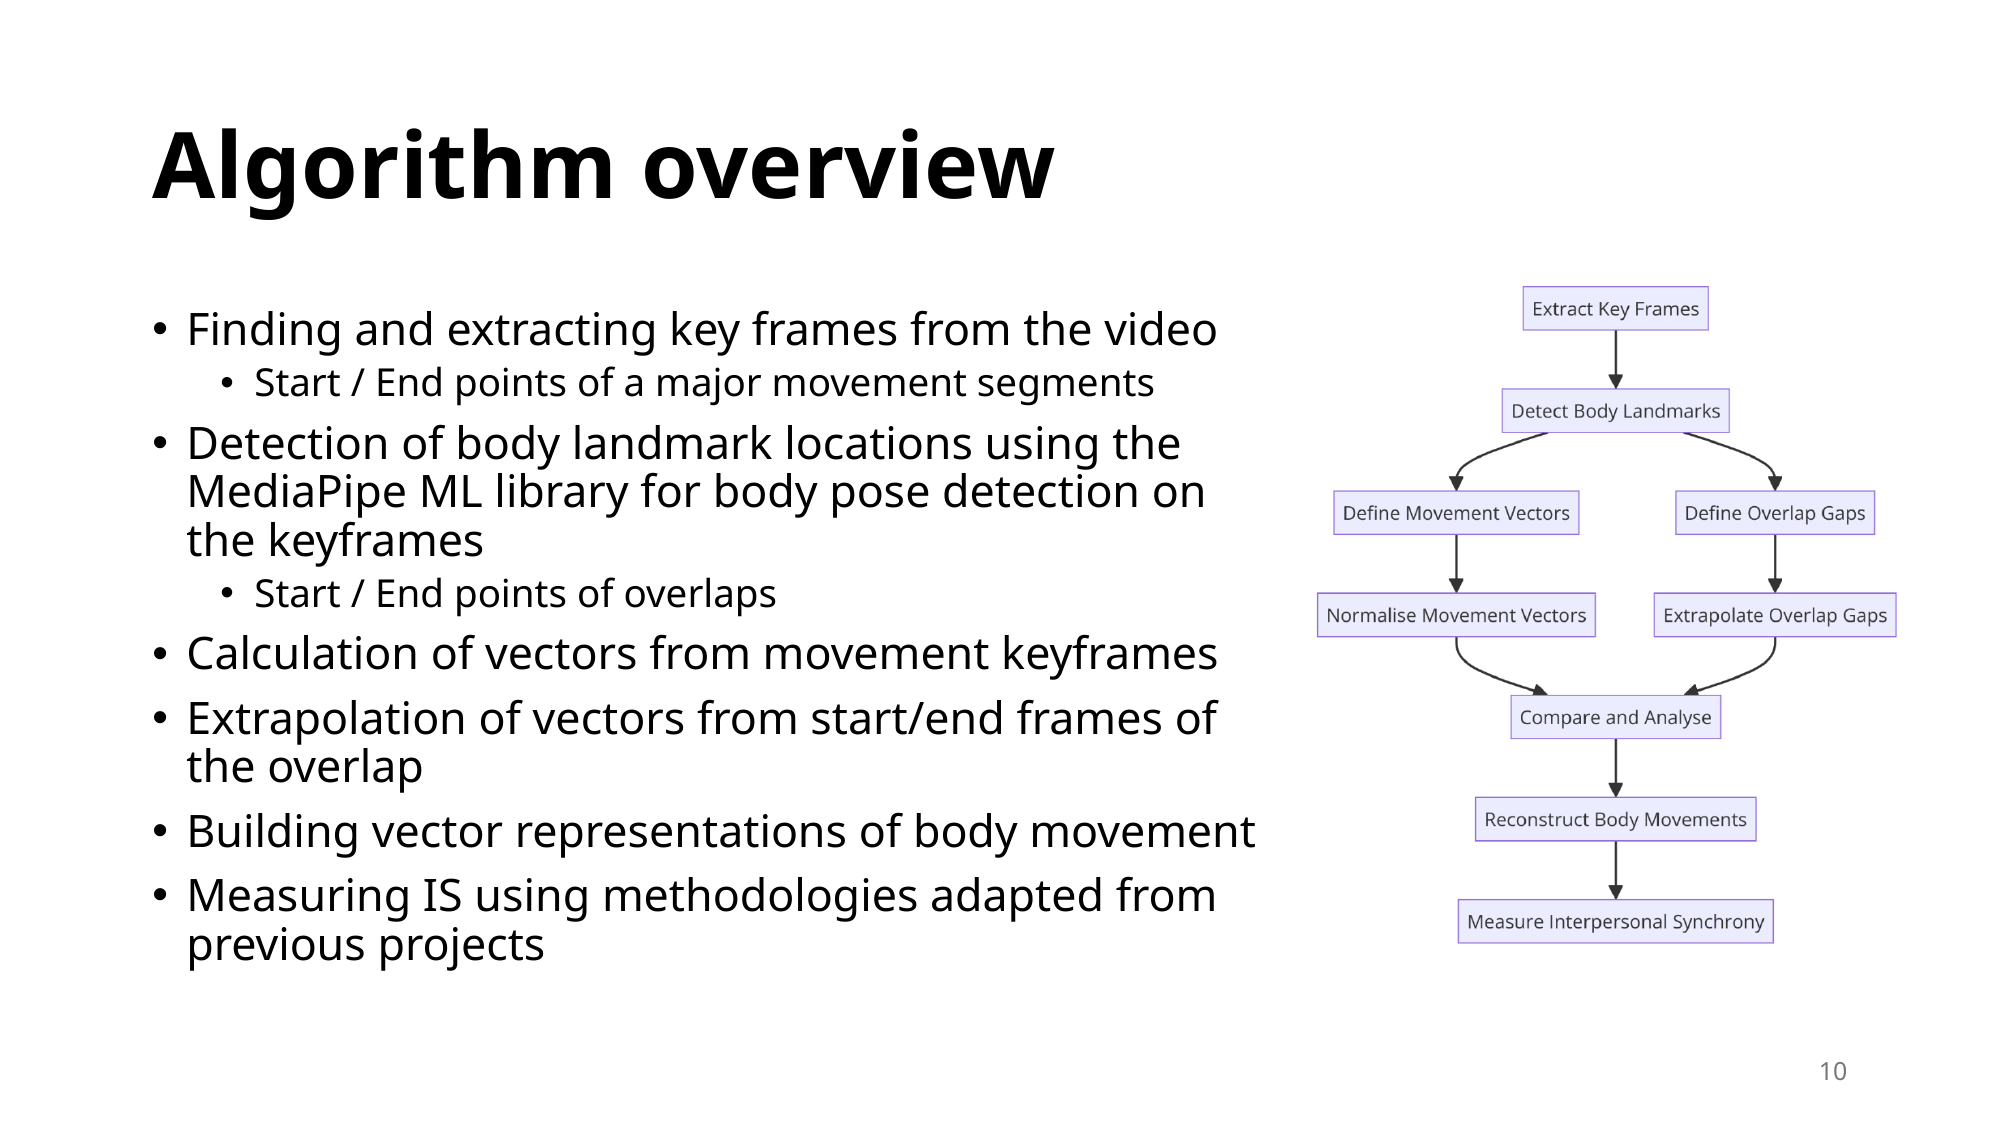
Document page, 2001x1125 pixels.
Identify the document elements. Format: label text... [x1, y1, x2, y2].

title Algorithm overview [137, 59, 1863, 278]
slide_number 10 [1412, 1042, 1863, 1103]
list Finding and extracting key frames from the video Start / End points of a major movement segments Detection of body landmark locations using the MediaPipe ML library for body pose detection on the keyframes Start / End points of overlaps Calculation of vectors from movement keyframes Extrapolation of vectors from start/end frames of the overlap Building vector representations of body movement Measuring IS using methodologies adapted from previous projects [137, 299, 1296, 1014]
picture [1295, 276, 1920, 953]
